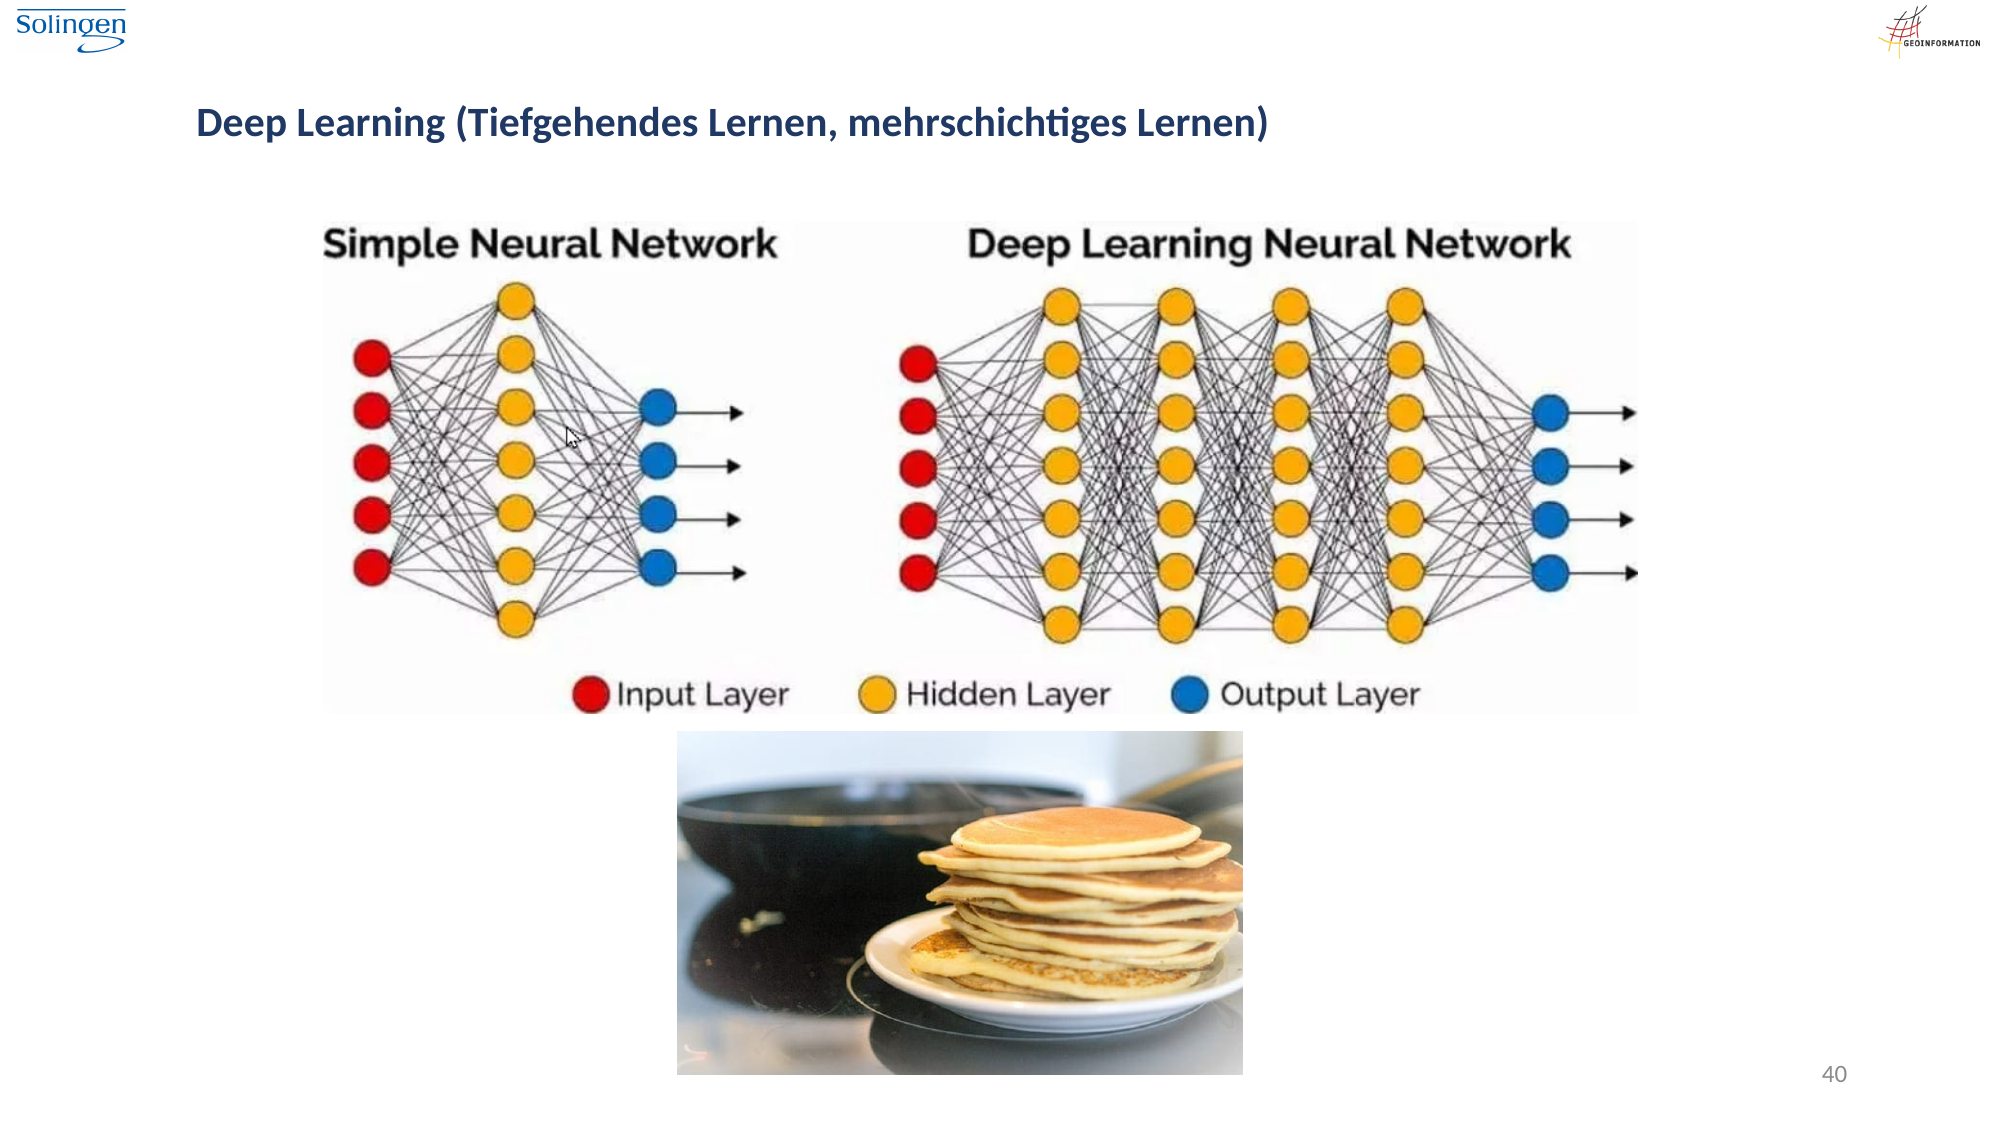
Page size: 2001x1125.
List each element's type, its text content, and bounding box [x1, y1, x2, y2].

slide_number 40 [1412, 1042, 1863, 1103]
text_box Deep Learning (Tiefgehendes Lernen, mehrschichtiges Lernen) [181, 87, 1285, 153]
picture [1878, 5, 1980, 59]
picture [323, 221, 1638, 714]
picture [677, 731, 1243, 1075]
picture [17, 9, 126, 53]
